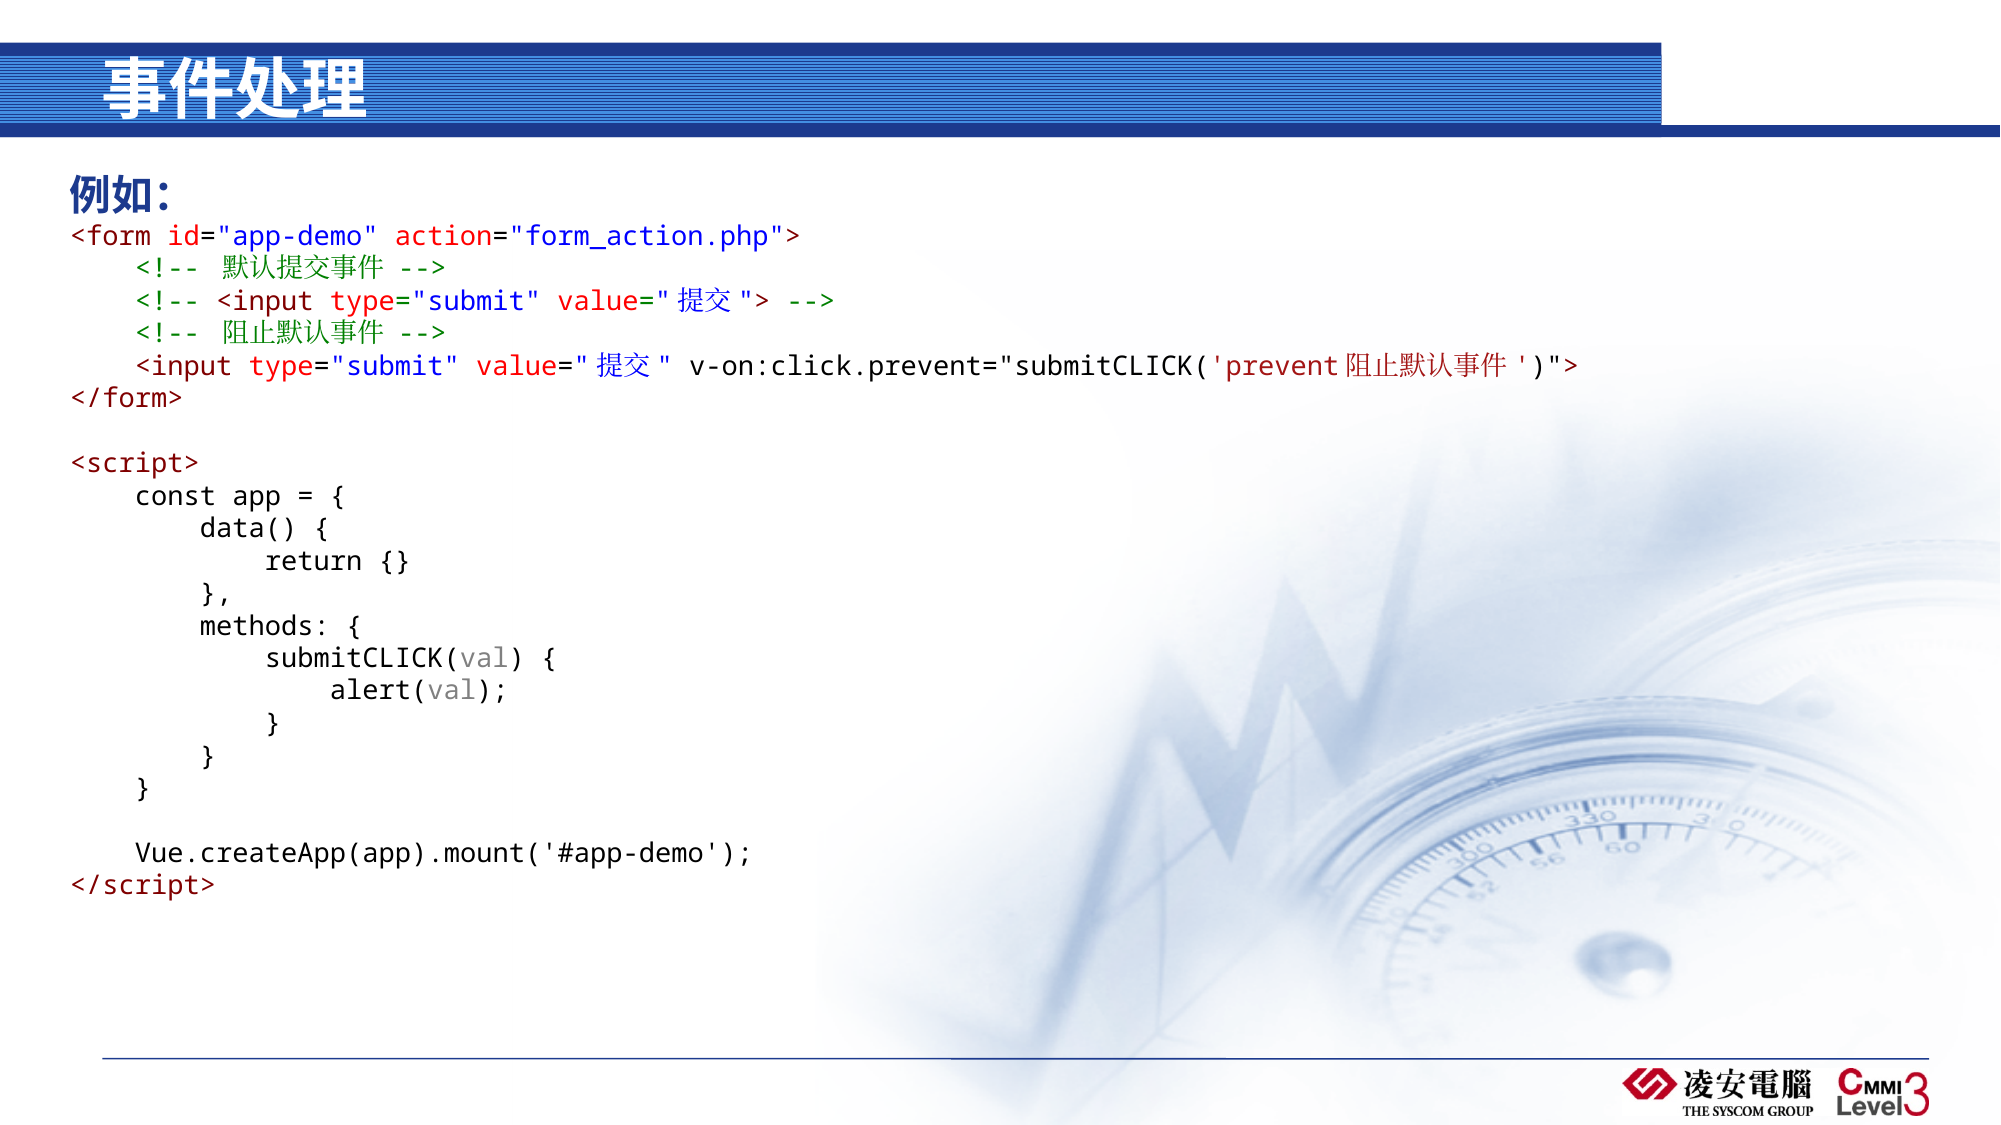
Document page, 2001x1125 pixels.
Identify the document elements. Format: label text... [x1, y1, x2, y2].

title 事件处理 [86, 37, 1505, 138]
text_box 例如： <form id="app-demo" action="form_action.php"> <!-- 默认提交事件 --> <!-- <input type="submit" value="提交"> --> <!-- 阻止默认事件 --> <input type="submit" value="提交" v-on:click.prevent="submitCLICK('prevent阻止默认事件')"> </form> <script> const app = { data() { return {} }, methods: { submitCLICK(val) { alert(val); } } } Vue.createApp(app).mount('#app-demo'); </script> [55, 160, 1804, 908]
picture [511, 236, 2000, 1125]
